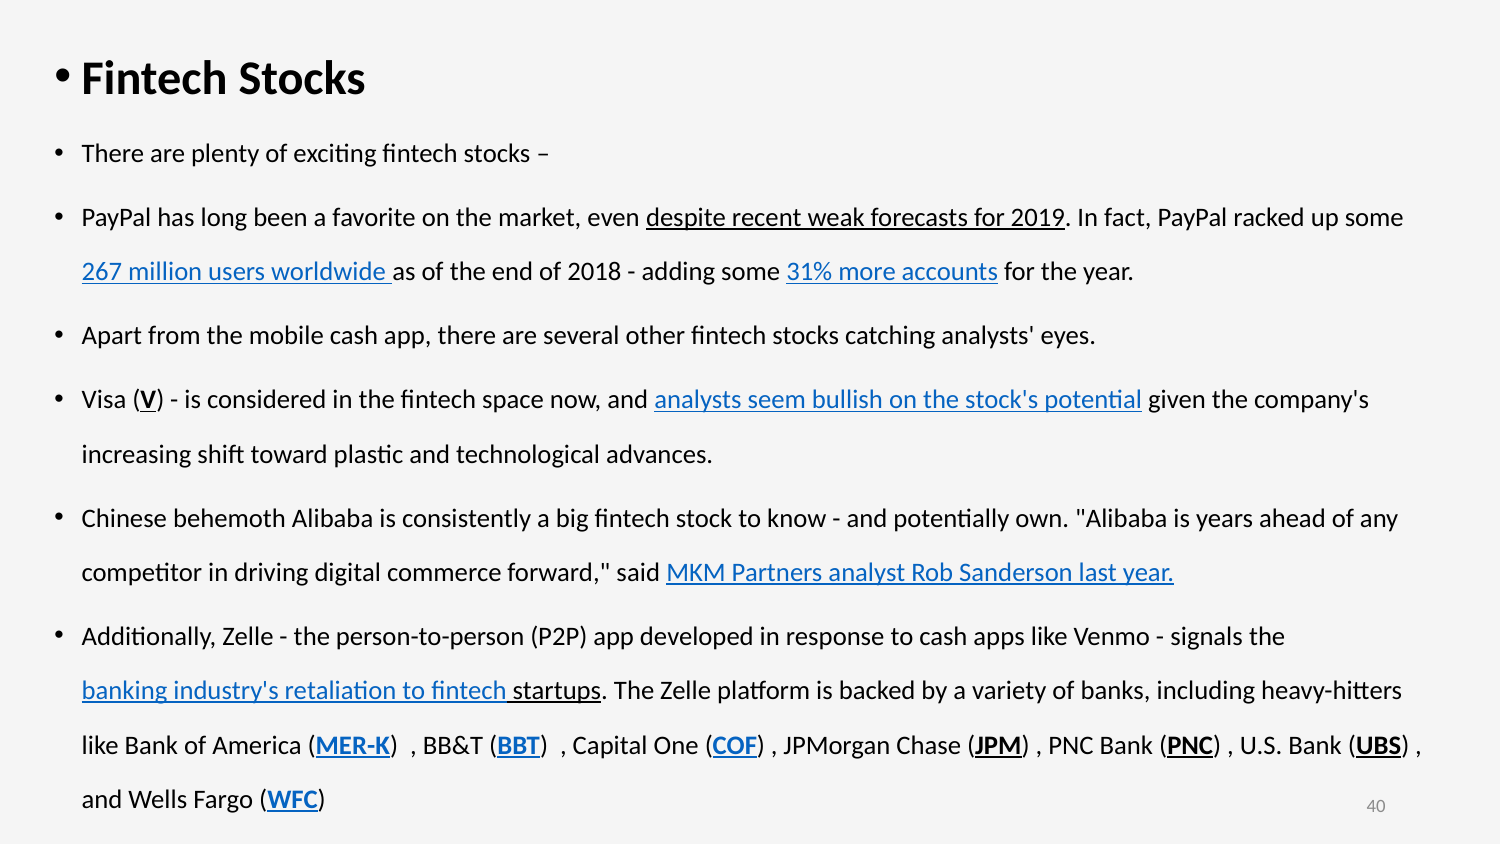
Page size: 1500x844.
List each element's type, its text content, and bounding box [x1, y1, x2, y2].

slide_number 40 [1059, 782, 1397, 827]
list Fintech Stocks There are plenty of exciting fintech stocks – PayPal has long been a favorite on the market, even despite recent weak forecasts for 2019. In fact, PayPal racked up some 267 million users worldwide as of the end of 2018 - adding some 31% more accounts for the year. Apart from the mobile cash app, there are several other fintech stocks catching analysts' eyes. Visa (V) - is considered in the fintech space now, and analysts seem bullish on the stock's potential given the company's increasing shift toward plastic and technological advances. Chinese behemoth Alibaba is consistently a big fintech stock to know - and potentially own. "Alibaba is years ahead of any competitor in driving digital commerce forward," said MKM Partners analyst Rob Sanderson last year. Additionally, Zelle - the person-to-person (P2P) app developed in response to cash apps like Venmo - signals the banking industry's retaliation to fintech startups. The Zelle platform is backed by a variety of banks, including heavy-hitters like Bank of America (MER-K) , BB&T (BBT) , Capital One (COF) , JPMorgan Chase (JPM) , PNC Bank (PNC) , U.S. Bank (UBS) , and Wells Fargo (WFC) [43, 0, 1448, 827]
